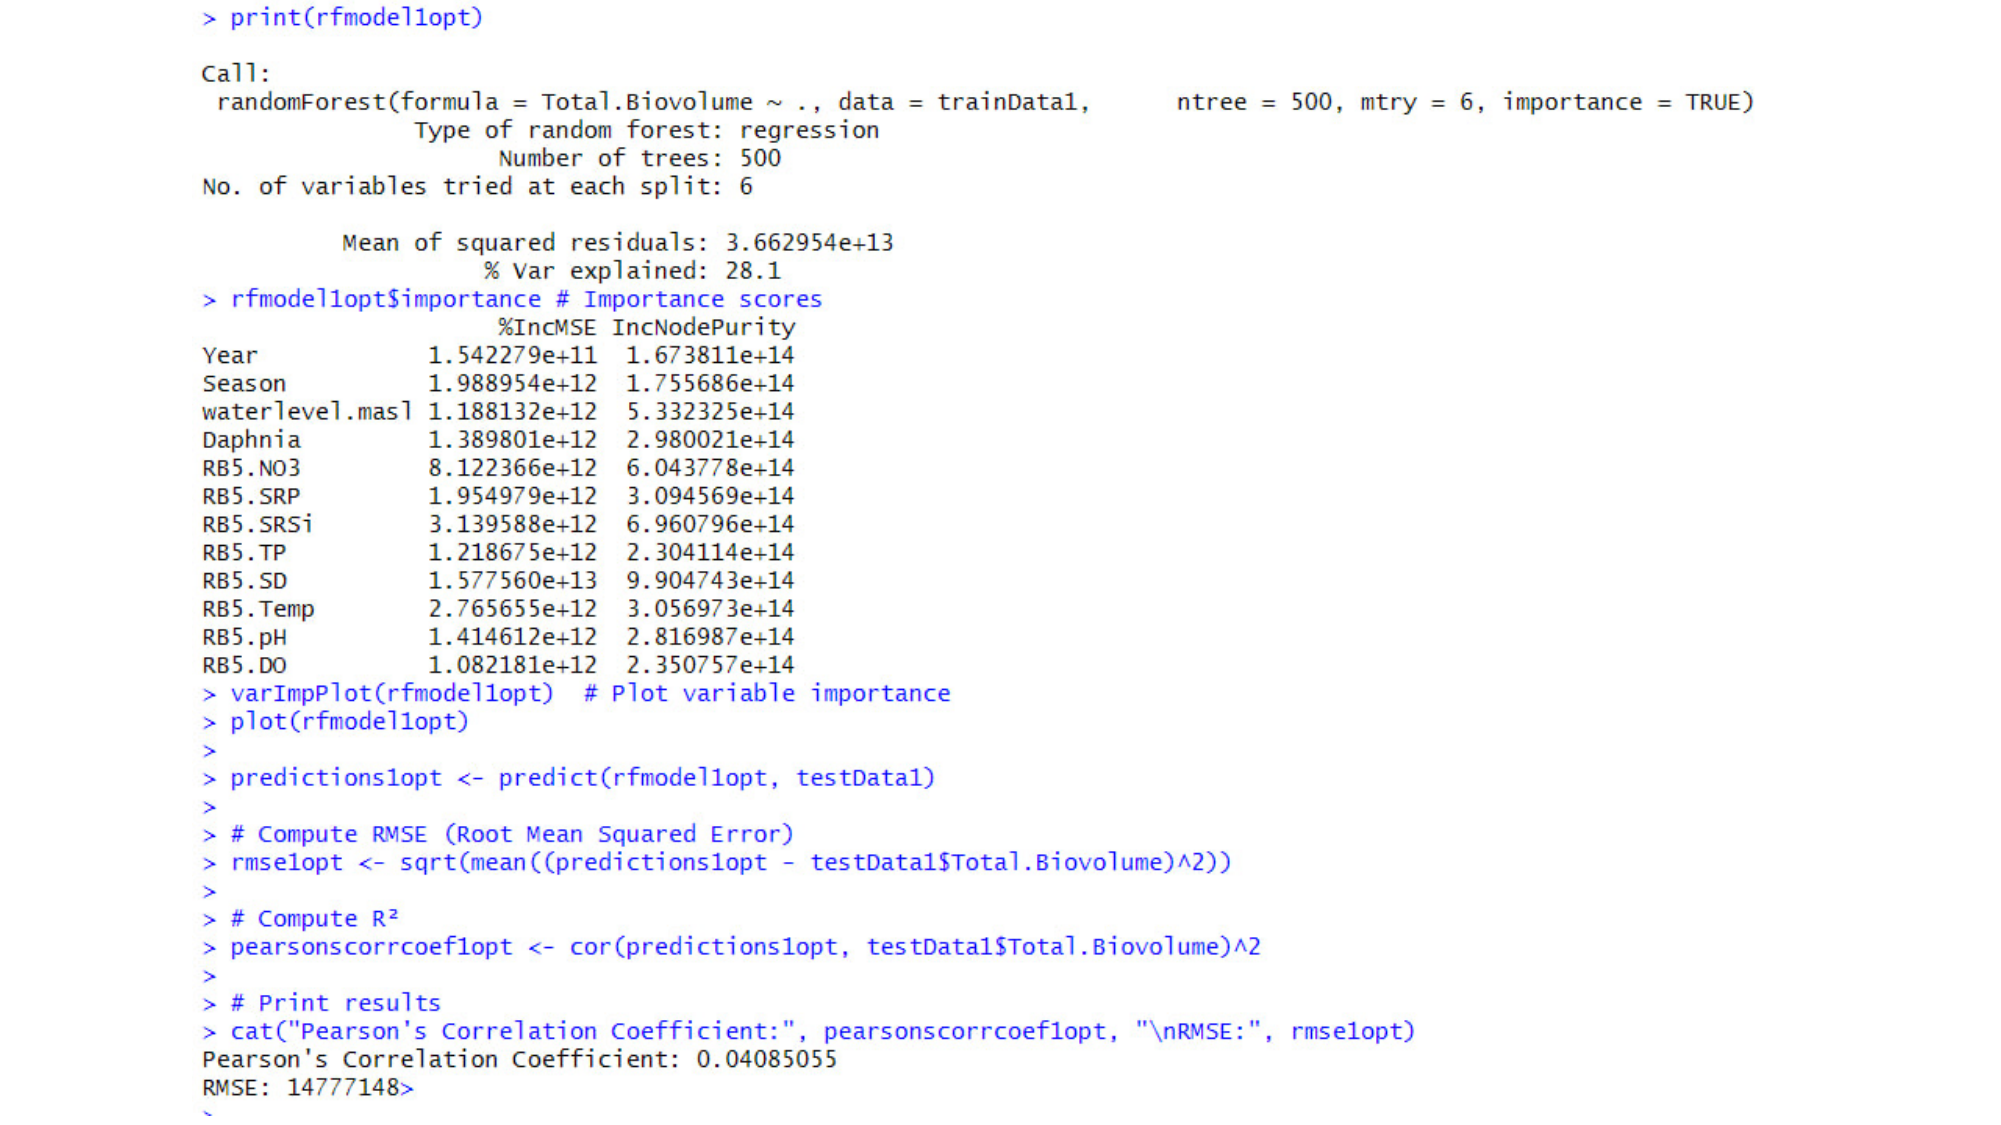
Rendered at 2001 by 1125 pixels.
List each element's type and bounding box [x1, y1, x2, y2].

picture [191, 0, 1809, 1117]
